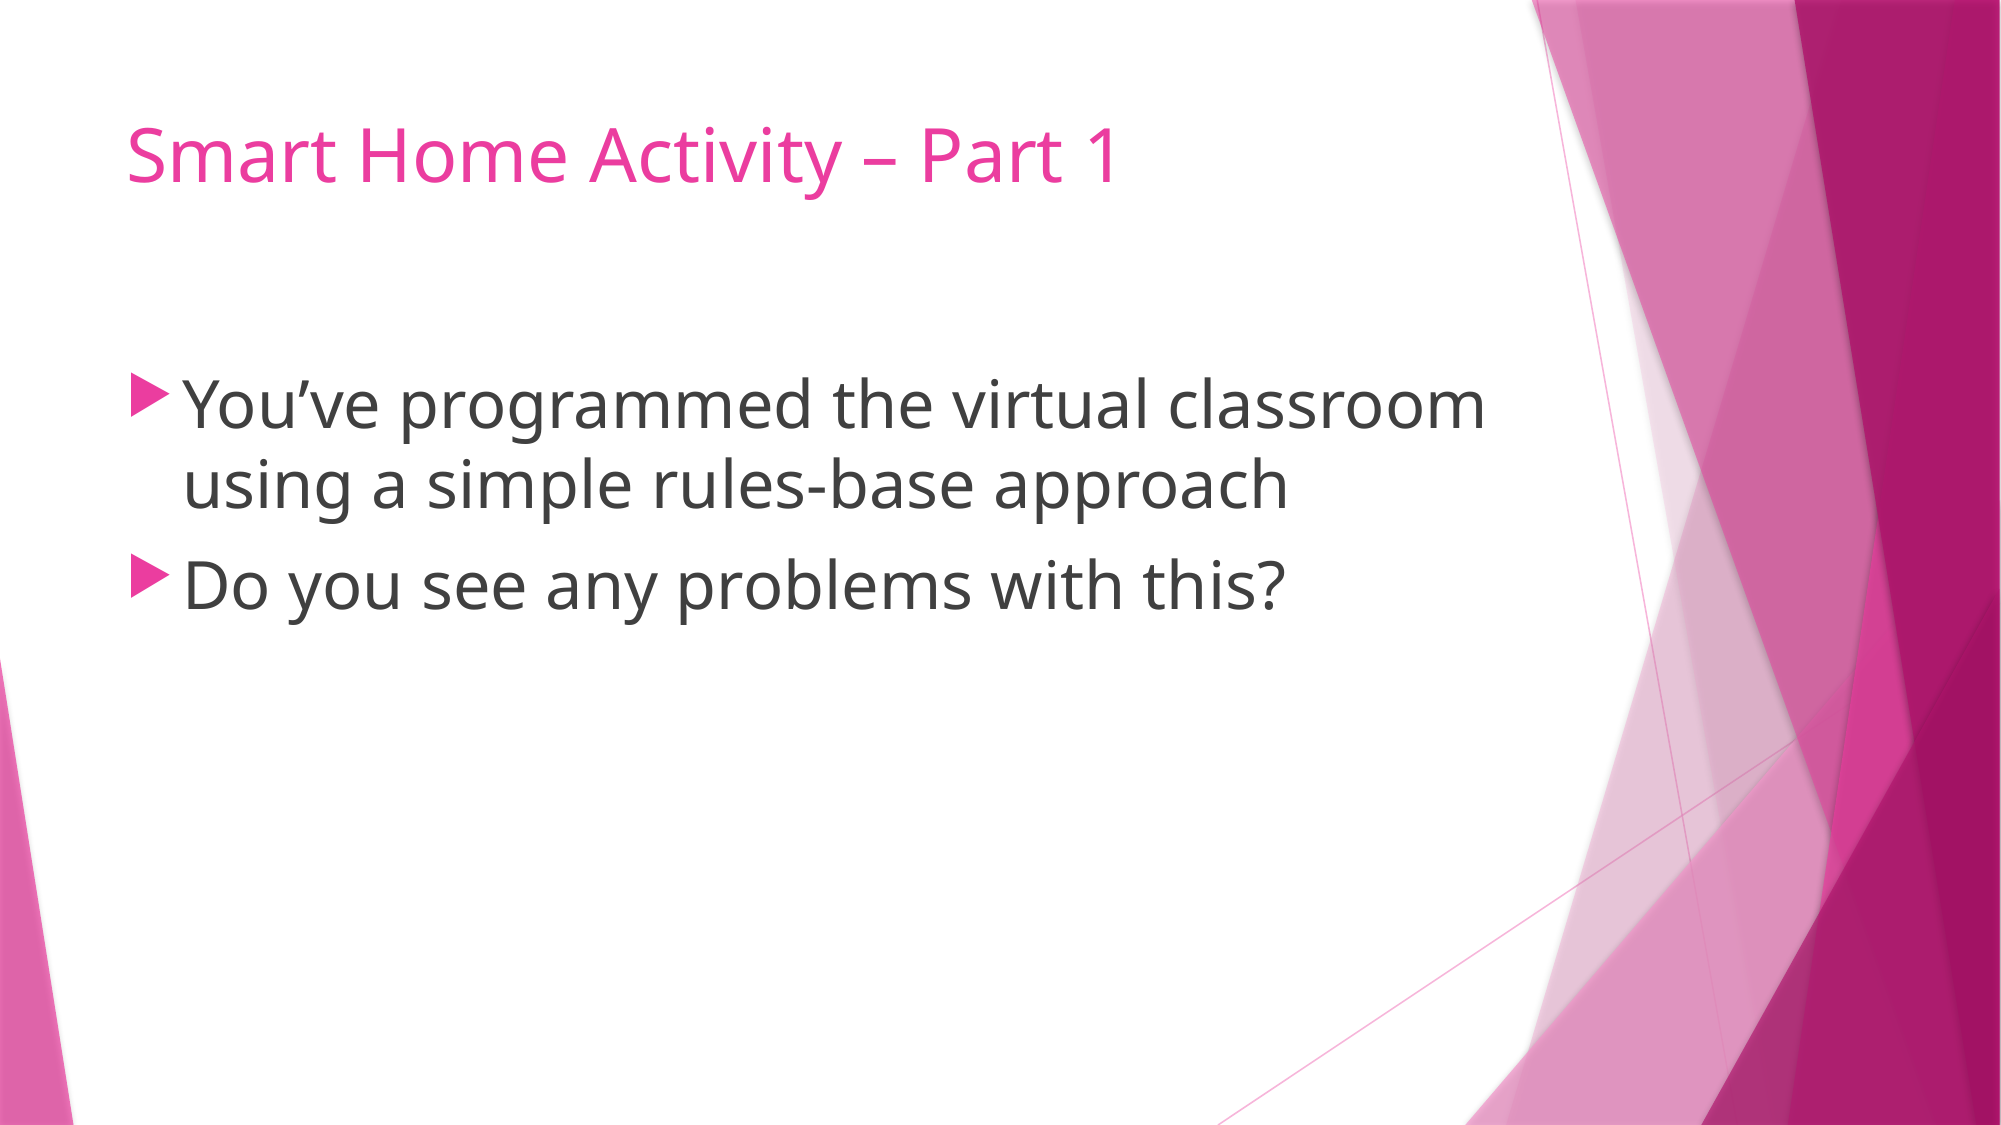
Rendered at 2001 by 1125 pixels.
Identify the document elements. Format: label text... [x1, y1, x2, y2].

list You’ve programmed the virtual classroom using a simple rules-base approach Do you see any problems with this? [111, 354, 1522, 992]
title Smart Home Activity – Part 1 [111, 99, 1522, 317]
